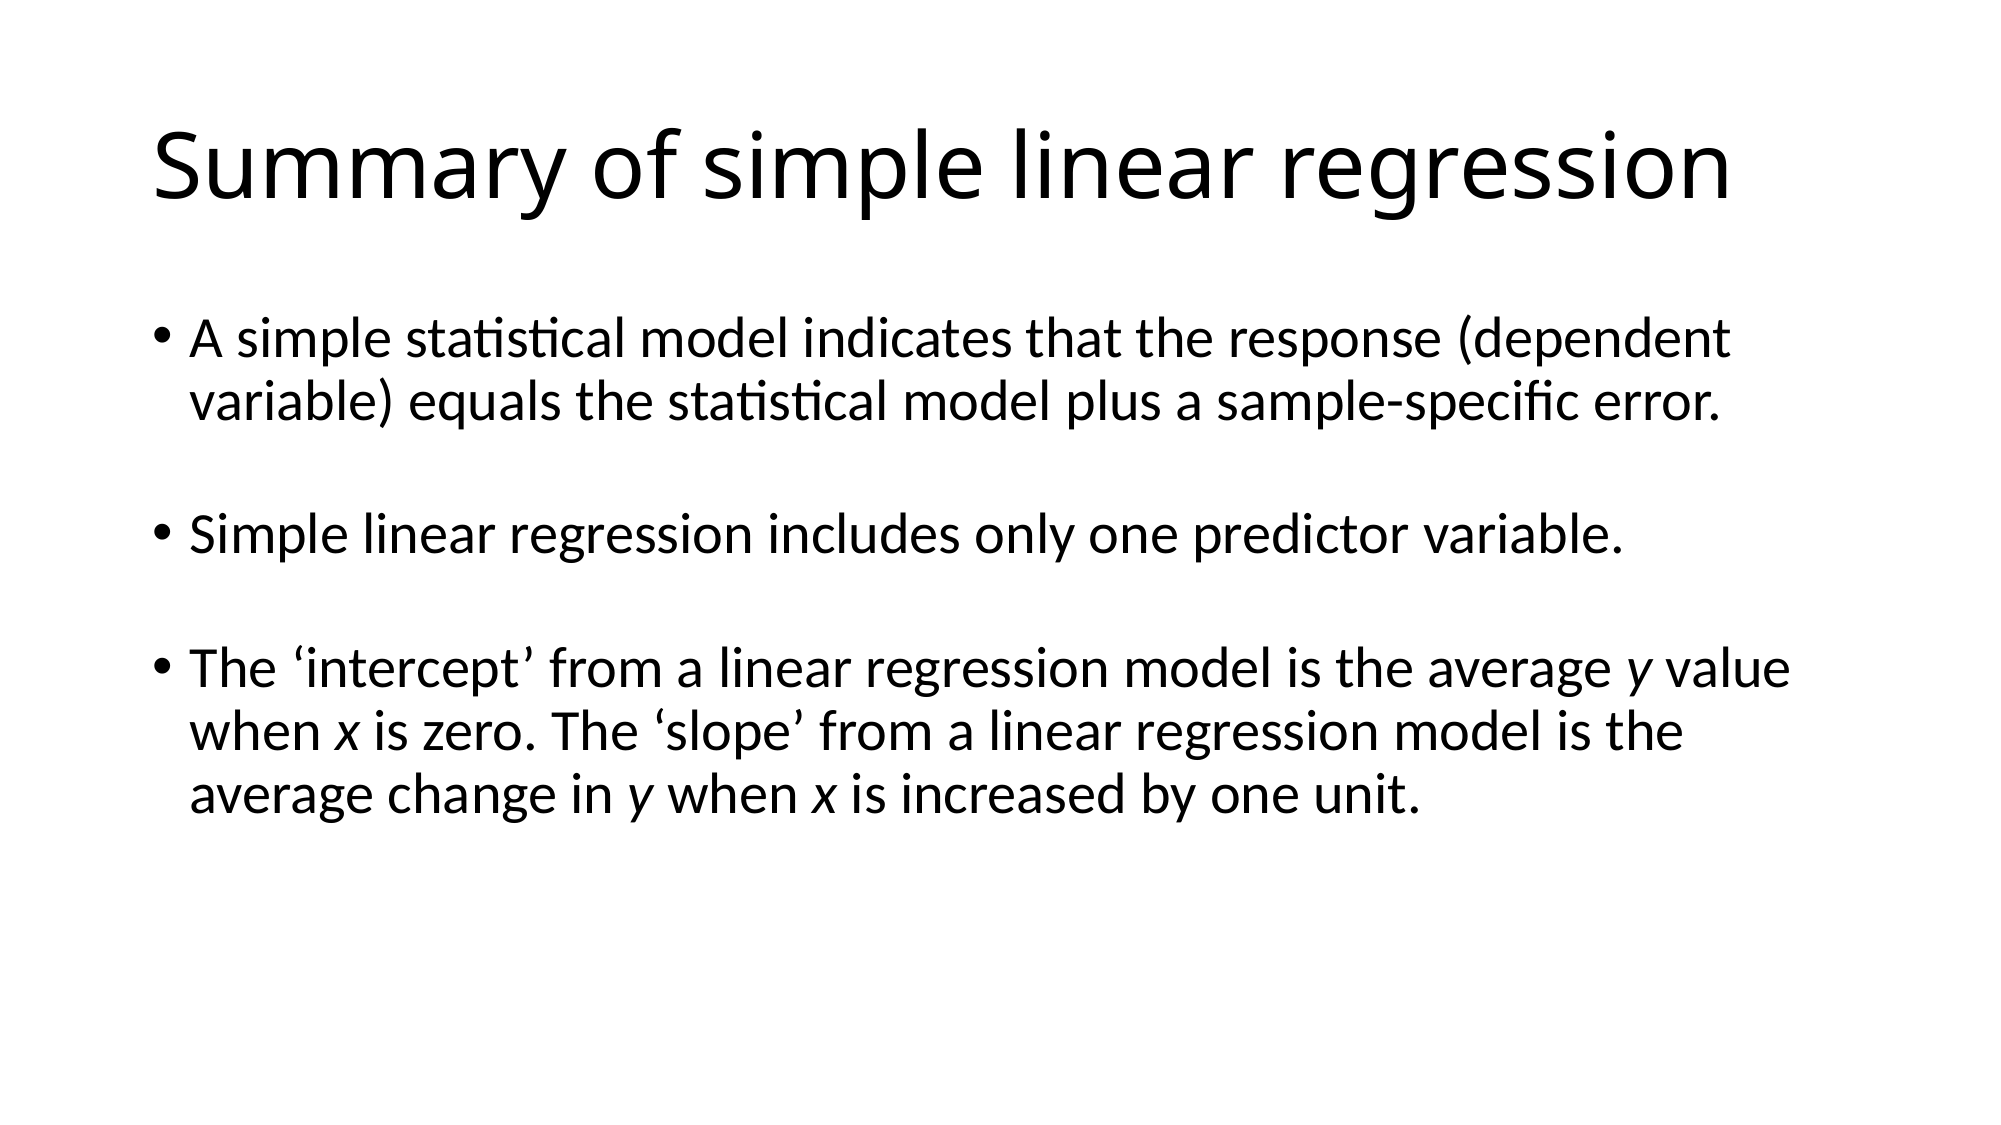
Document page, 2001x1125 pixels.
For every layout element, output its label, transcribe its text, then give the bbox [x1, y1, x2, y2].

title Summary of simple linear regression [137, 59, 1863, 278]
list A simple statistical model indicates that the response (dependent variable) equals the statistical model plus a sample-specific error. Simple linear regression includes only one predictor variable. The ‘intercept’ from a linear regression model is the average y value when x is zero. The ‘slope’ from a linear regression model is the average change in y when x is increased by one unit. [137, 299, 1863, 1014]
